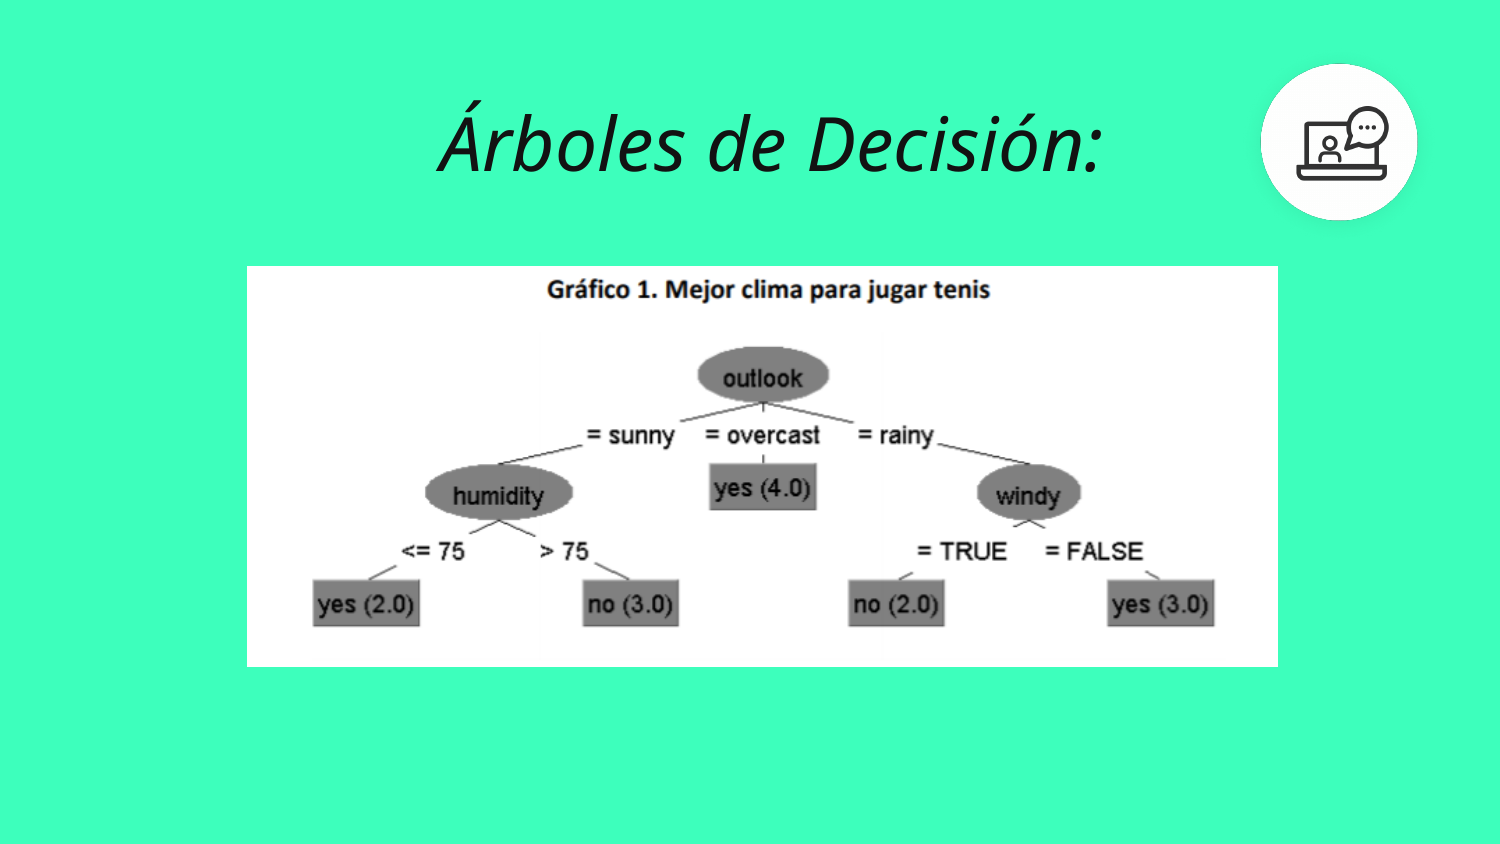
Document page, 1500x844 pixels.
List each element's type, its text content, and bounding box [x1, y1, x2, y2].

picture [247, 266, 1278, 667]
text_box Árboles de Decisión: [120, 88, 1236, 194]
picture [1241, 44, 1437, 240]
